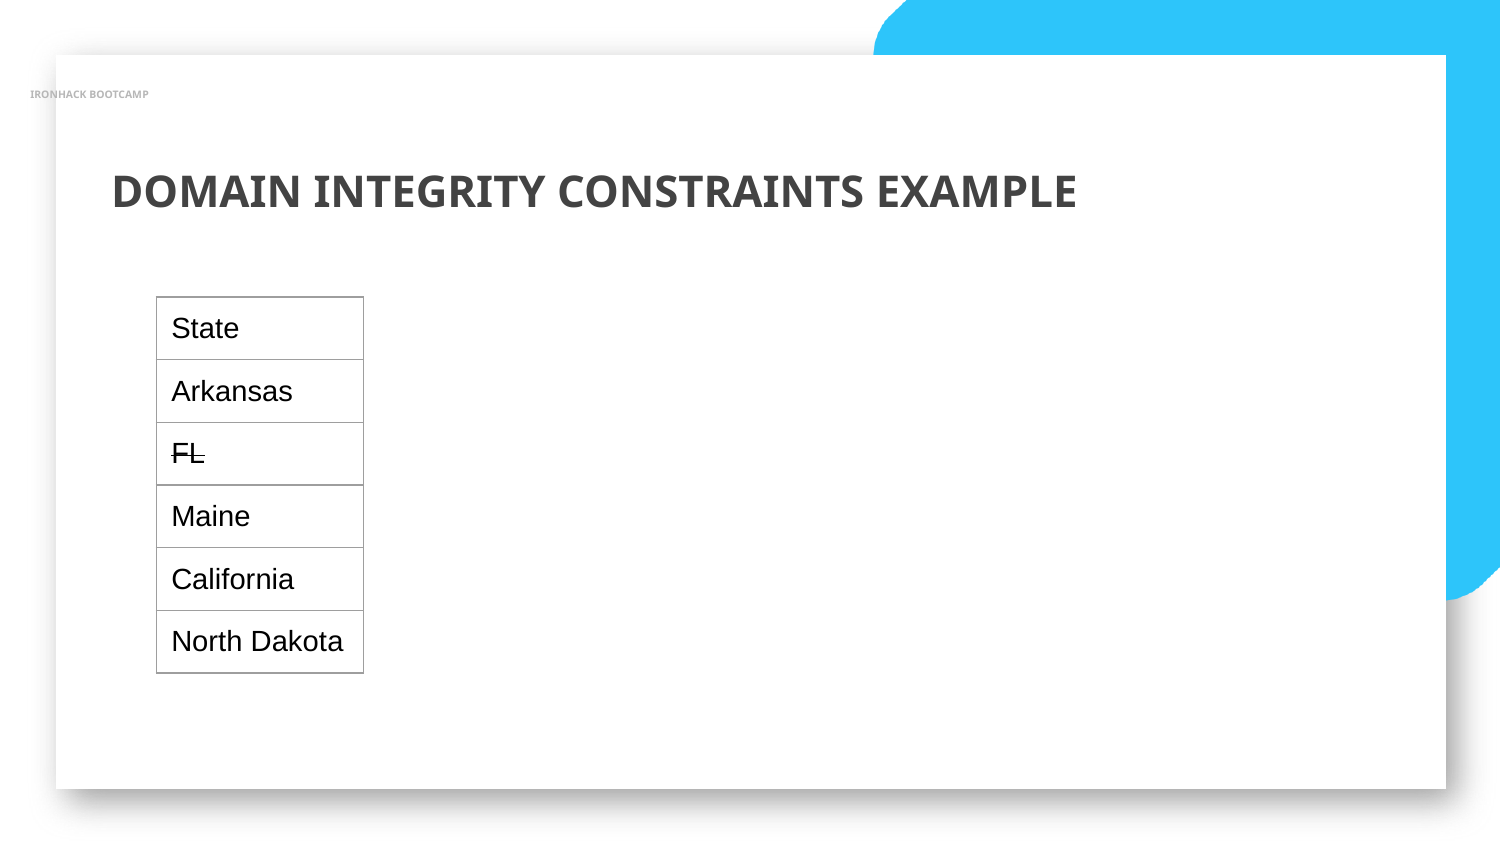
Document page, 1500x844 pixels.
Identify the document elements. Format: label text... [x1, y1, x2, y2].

text_box DOMAIN INTEGRITY CONSTRAINTS EXAMPLE [96, 149, 1417, 266]
table_cell Maine [157, 486, 363, 547]
table_cell FL [157, 423, 363, 484]
table_cell California [157, 548, 363, 610]
table_cell North Dakota [157, 611, 363, 672]
text_box IRONHACK BOOTCAMP [15, 71, 354, 108]
picture [0, 0, 1500, 844]
table_cell Arkansas [157, 360, 363, 422]
table_header State [157, 298, 363, 359]
